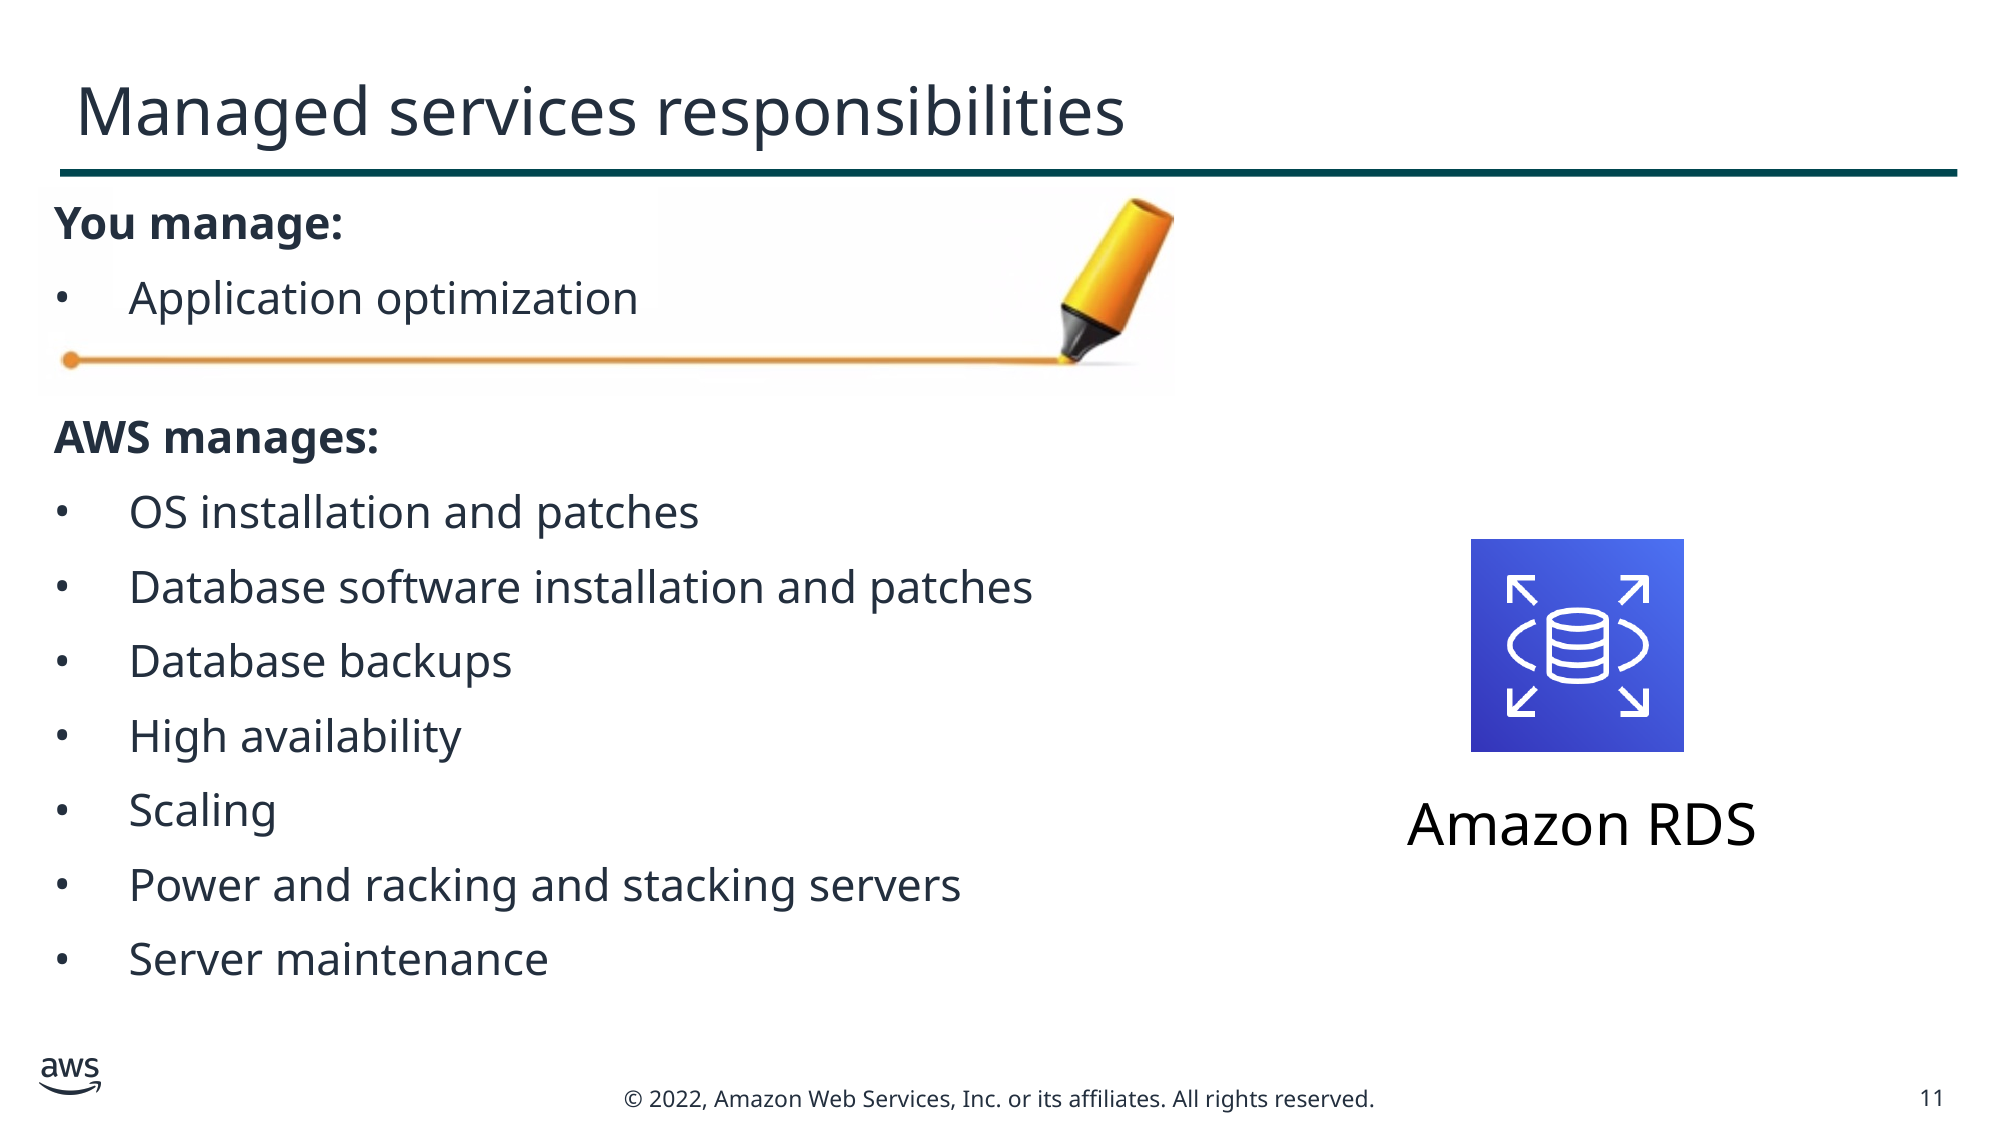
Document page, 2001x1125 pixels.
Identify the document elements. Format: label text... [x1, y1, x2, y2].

picture [39, 1058, 101, 1095]
list You manage: Application optimization AWS manages: OS installation and patches Database software installation and patches Database backups High availability Scaling Power and racking and stacking servers Server maintenance [38, 187, 1901, 993]
picture [1471, 539, 1684, 752]
text_box Amazon RDS [1200, 786, 1965, 857]
slide_number 11 [1881, 1077, 1961, 1121]
title Managed services responsibilities [60, 49, 1958, 170]
picture [38, 187, 1175, 396]
